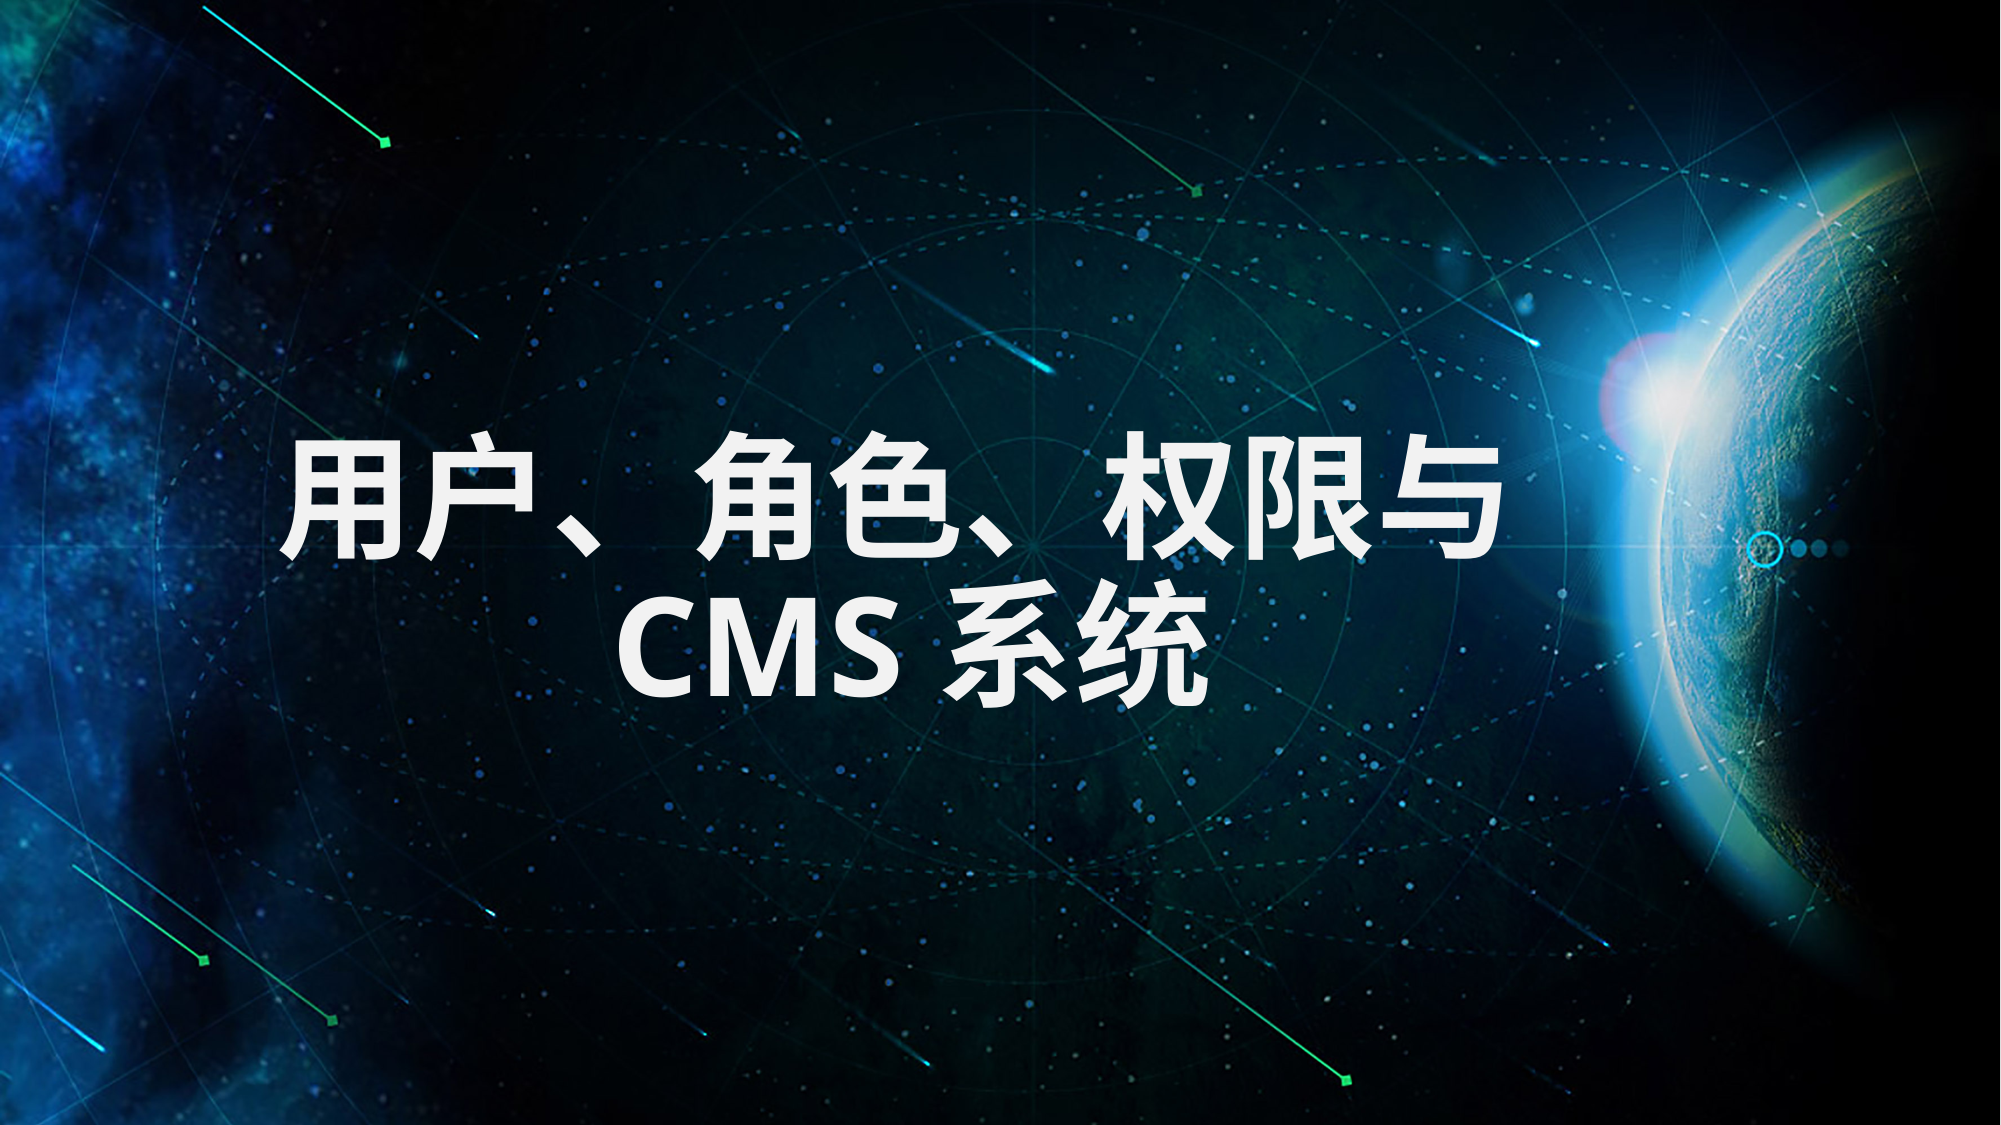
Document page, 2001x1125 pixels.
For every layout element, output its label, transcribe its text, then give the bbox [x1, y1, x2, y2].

picture [0, 0, 2001, 1125]
title 用户、角色、权限与CMS系统 [161, 342, 1662, 735]
